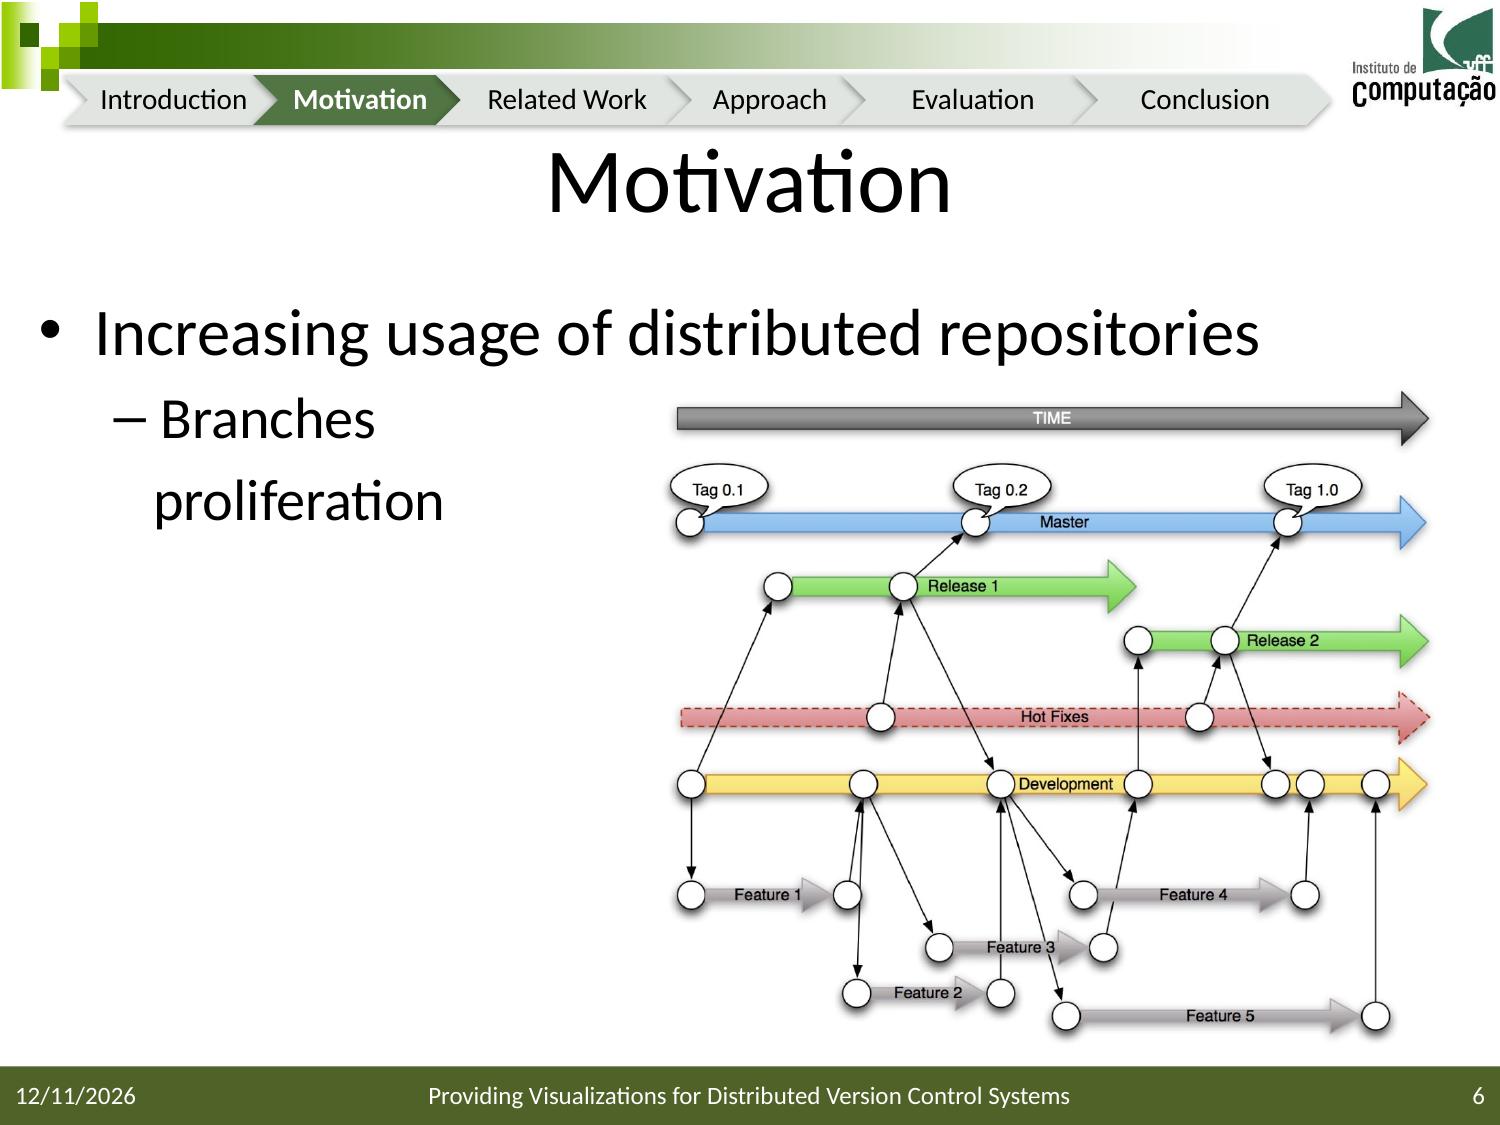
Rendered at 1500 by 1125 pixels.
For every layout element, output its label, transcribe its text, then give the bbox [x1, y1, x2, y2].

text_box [62, 74, 1333, 126]
picture [643, 366, 1456, 1062]
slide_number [0, 1065, 350, 1125]
slide_number 6 [1149, 1065, 1500, 1125]
title Motivation [23, 82, 1477, 270]
footer Providing Visualizations for Distributed Version Control Systems [362, 1065, 1138, 1125]
list Increasing usage of distributed repositories Branches proliferation [23, 281, 1477, 1055]
